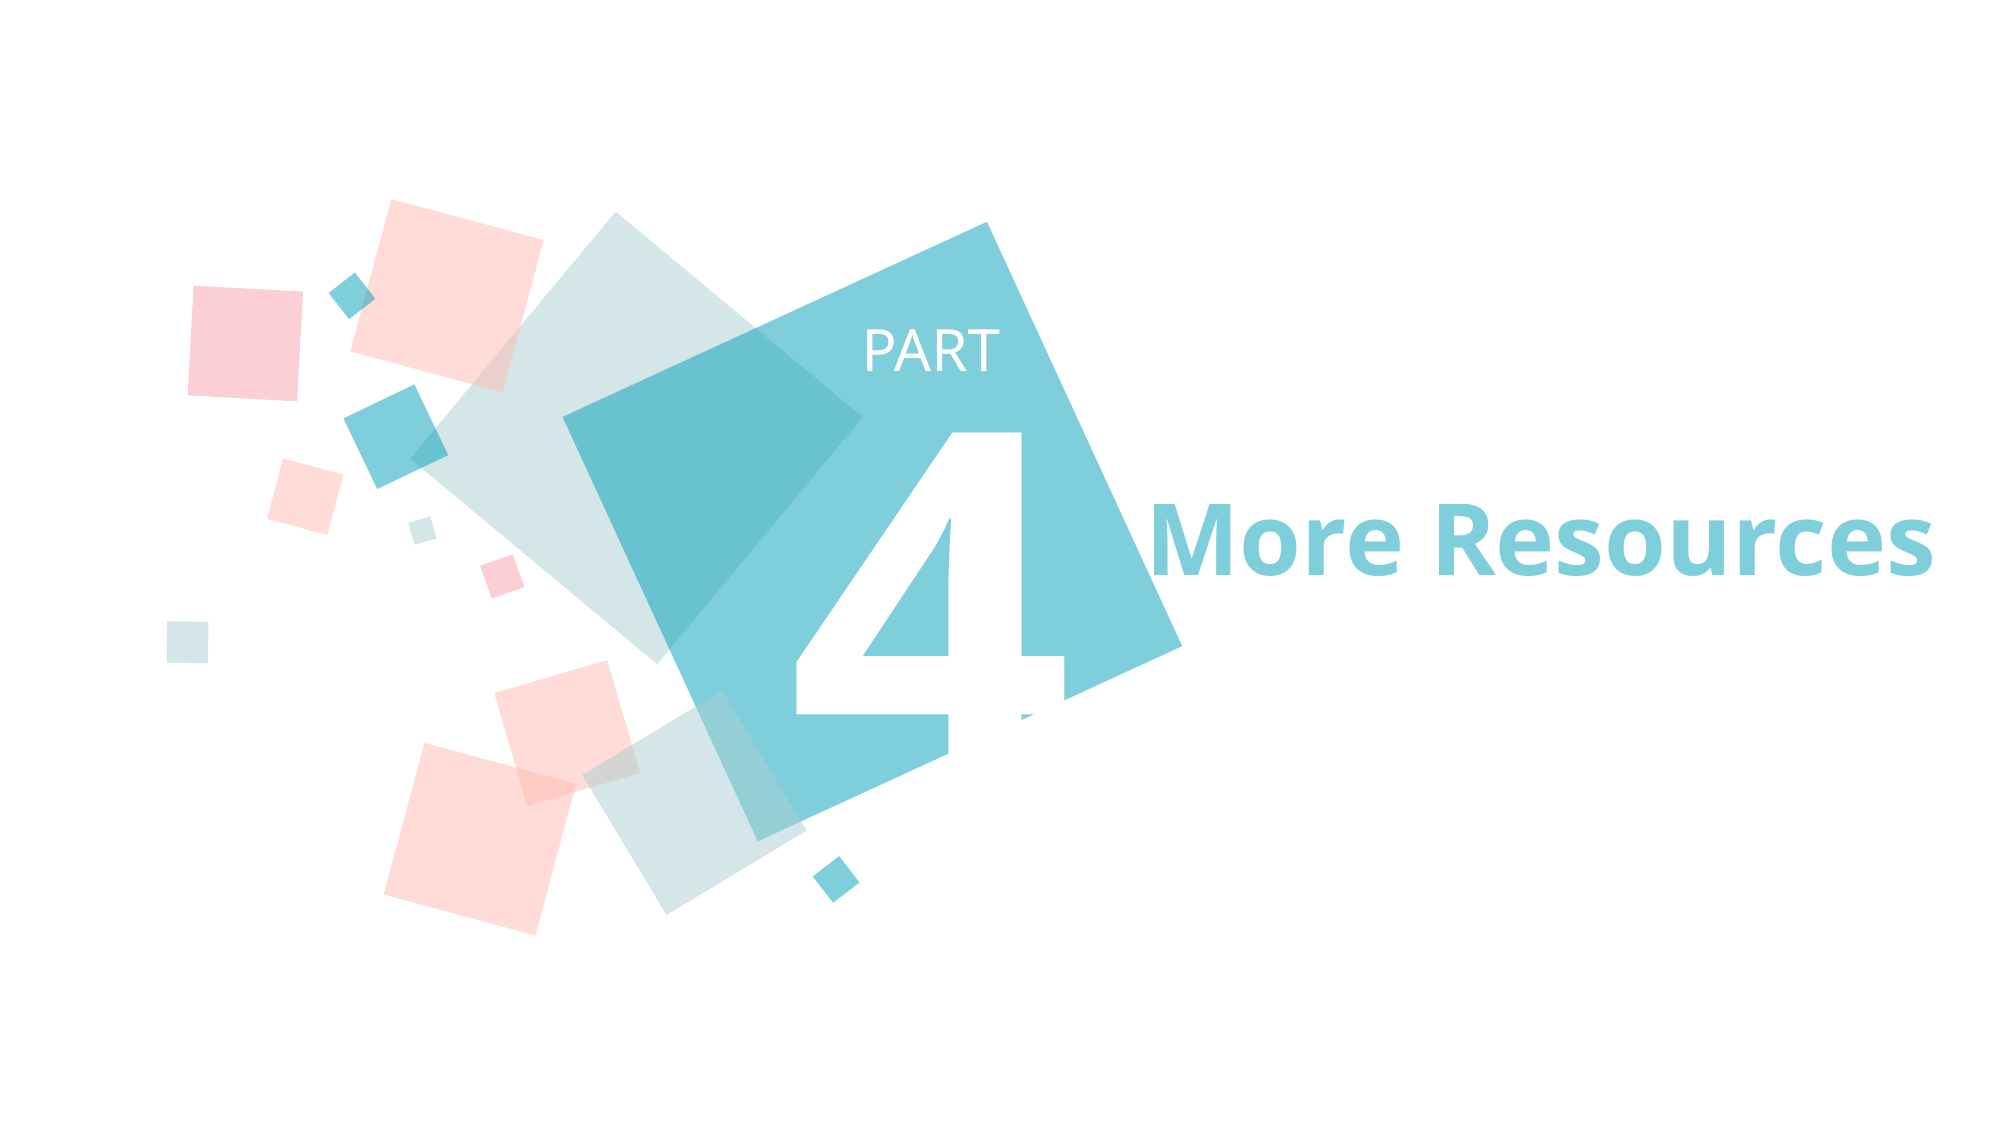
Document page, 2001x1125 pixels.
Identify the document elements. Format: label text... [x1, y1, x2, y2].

text_box More Resources [1130, 468, 1952, 604]
text_box 4 [773, 283, 1088, 896]
text_box PART [846, 305, 1015, 391]
